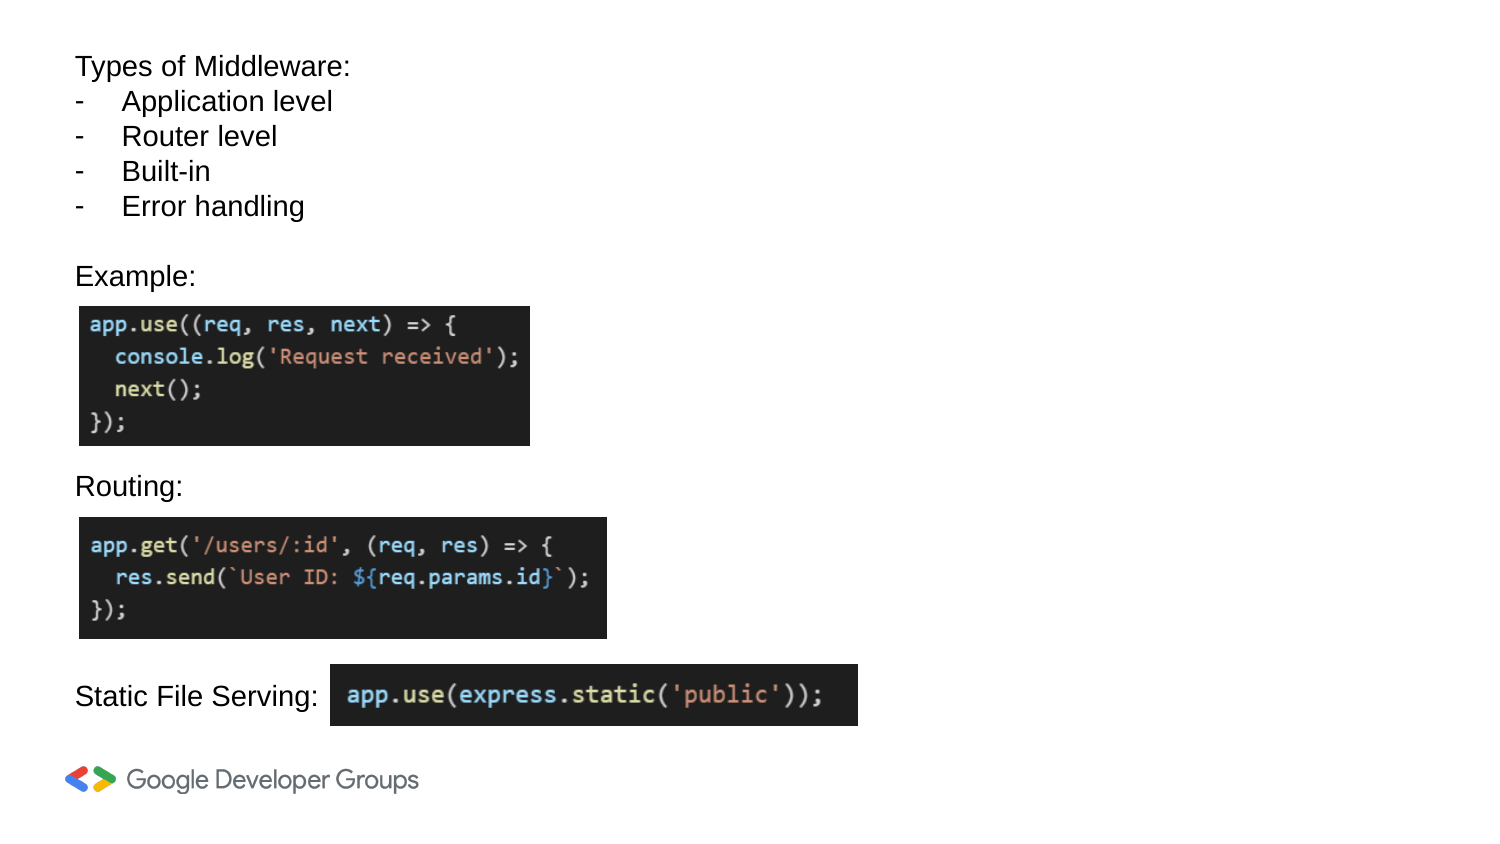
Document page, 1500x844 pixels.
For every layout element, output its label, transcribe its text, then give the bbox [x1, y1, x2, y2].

text_box Types of Middleware: Application level Router level Built-in Error handling Example: Routing: Static File Serving: [59, 40, 373, 825]
picture [79, 306, 530, 446]
picture [79, 517, 607, 640]
picture [330, 664, 858, 727]
picture [373, 766, 419, 794]
